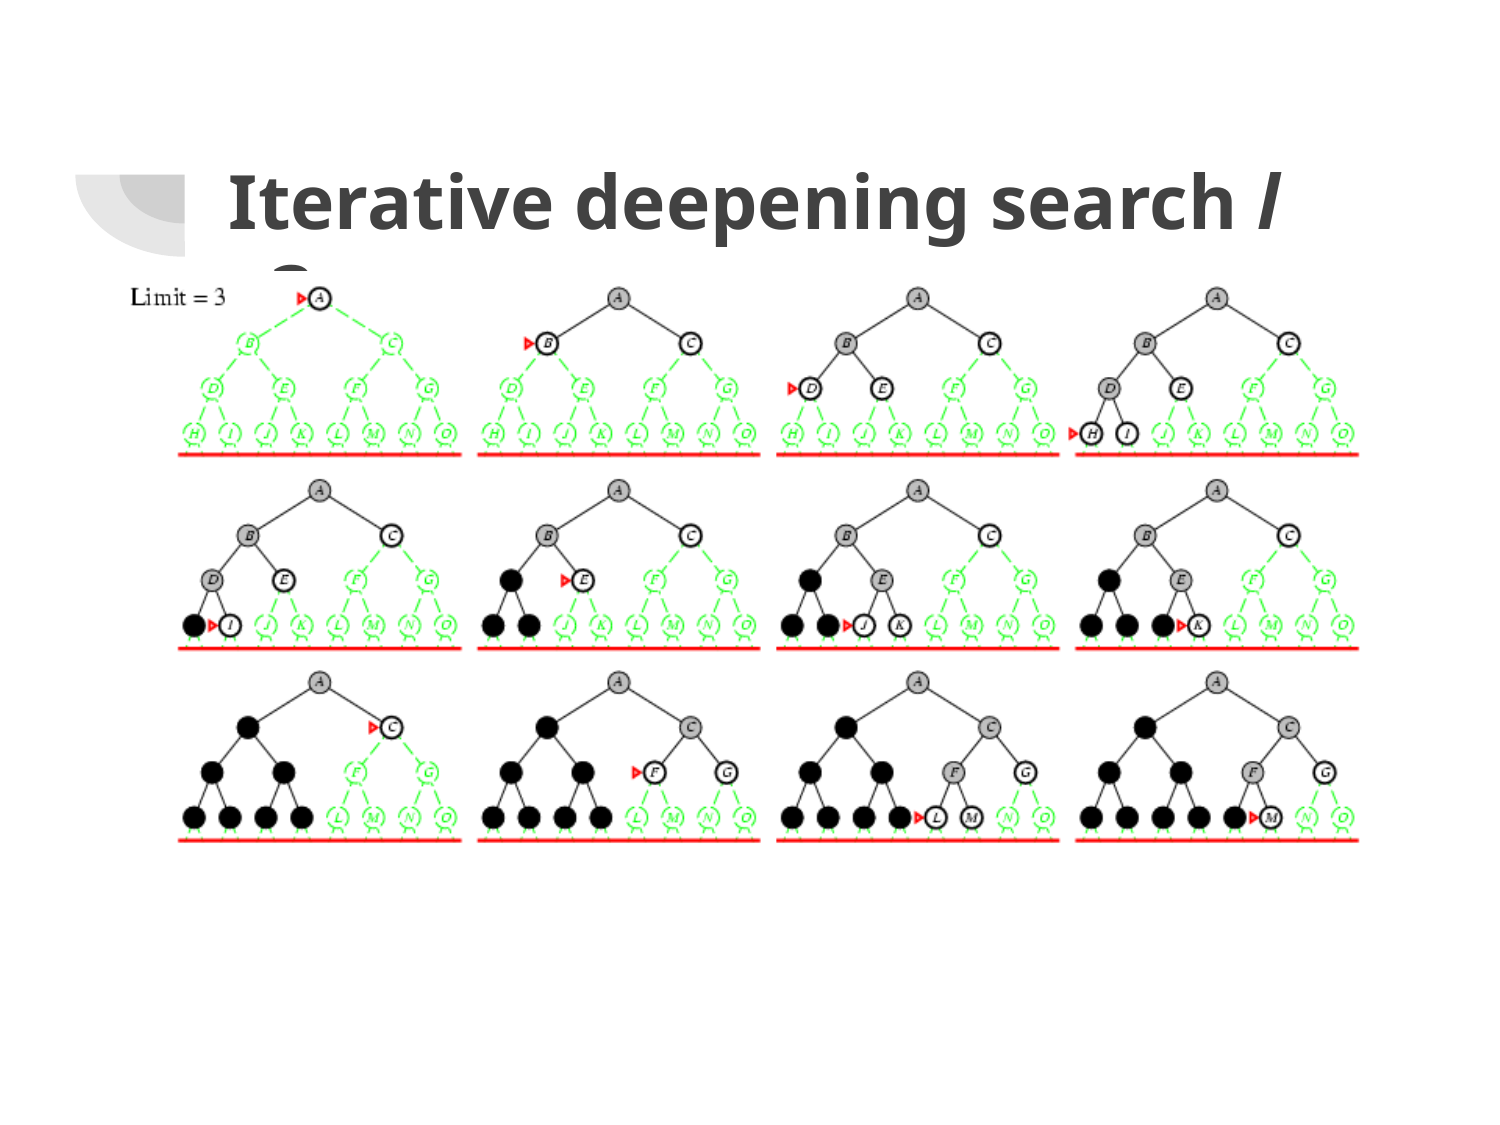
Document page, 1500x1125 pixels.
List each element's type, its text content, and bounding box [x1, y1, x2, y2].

picture [124, 271, 1376, 854]
title Iterative deepening search l =3 [213, 130, 1368, 270]
